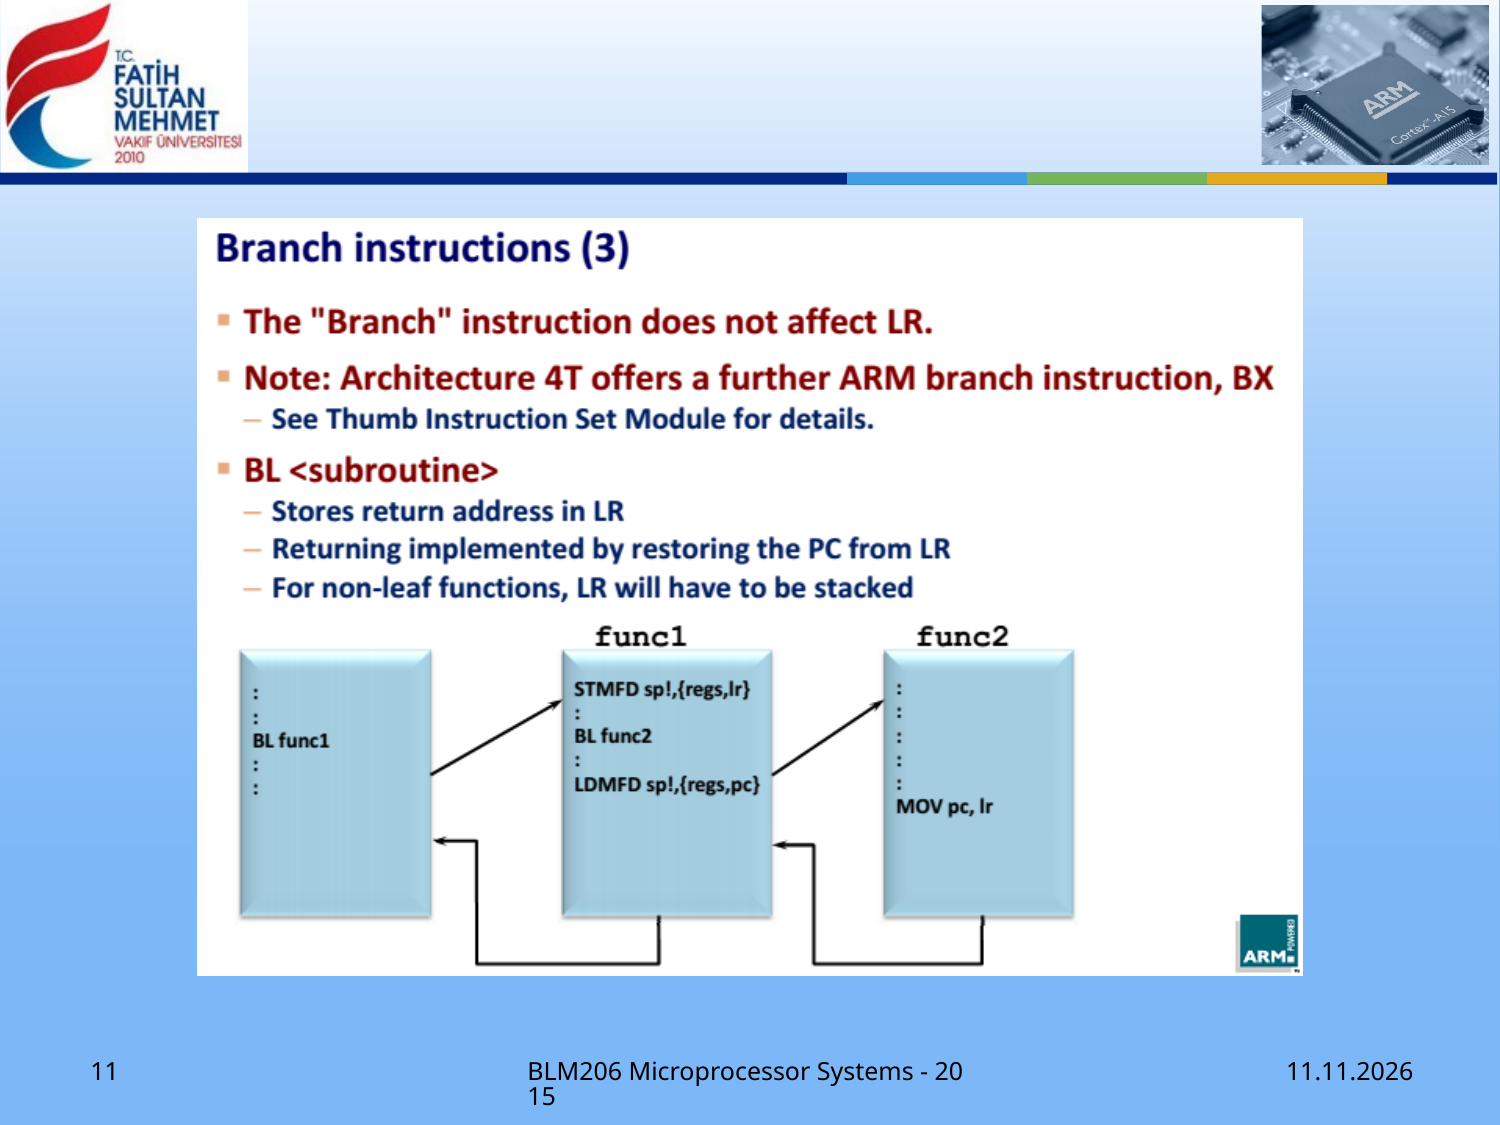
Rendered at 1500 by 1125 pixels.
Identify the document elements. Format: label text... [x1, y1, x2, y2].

title [0, 208, 1430, 396]
picture [1261, 4, 1490, 165]
picture [1, 0, 248, 172]
picture [197, 217, 1303, 977]
slide_number 11 [75, 1042, 426, 1103]
footer BLM206 Microprocessor Systems - 2015 [512, 1042, 988, 1103]
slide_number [1078, 1042, 1429, 1103]
